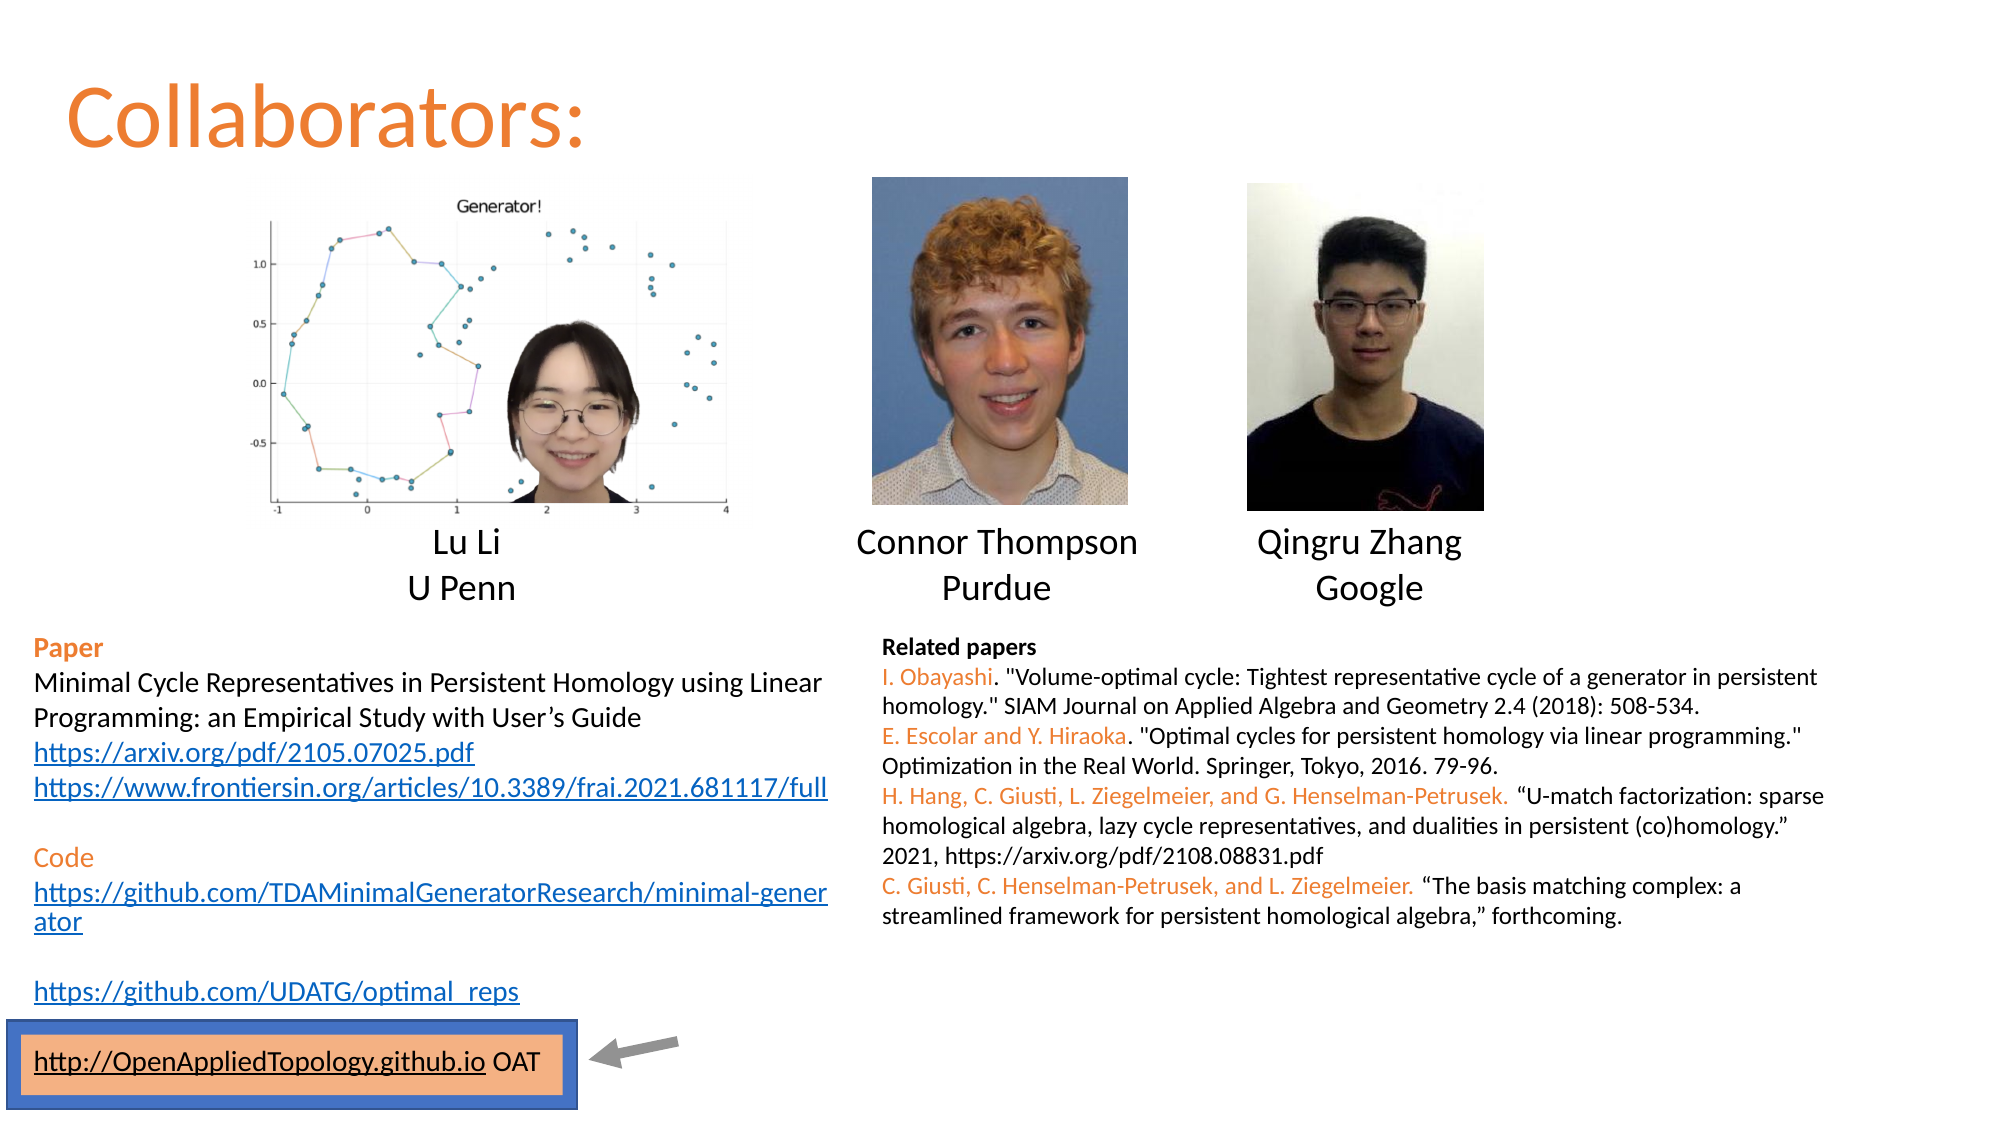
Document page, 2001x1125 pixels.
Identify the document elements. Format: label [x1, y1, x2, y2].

picture [1247, 183, 1484, 511]
picture [872, 177, 1128, 505]
text_box [6, 620, 850, 1125]
text_box [51, 48, 604, 173]
text_box [392, 510, 1608, 615]
picture [246, 174, 753, 529]
text_box [867, 622, 1868, 967]
